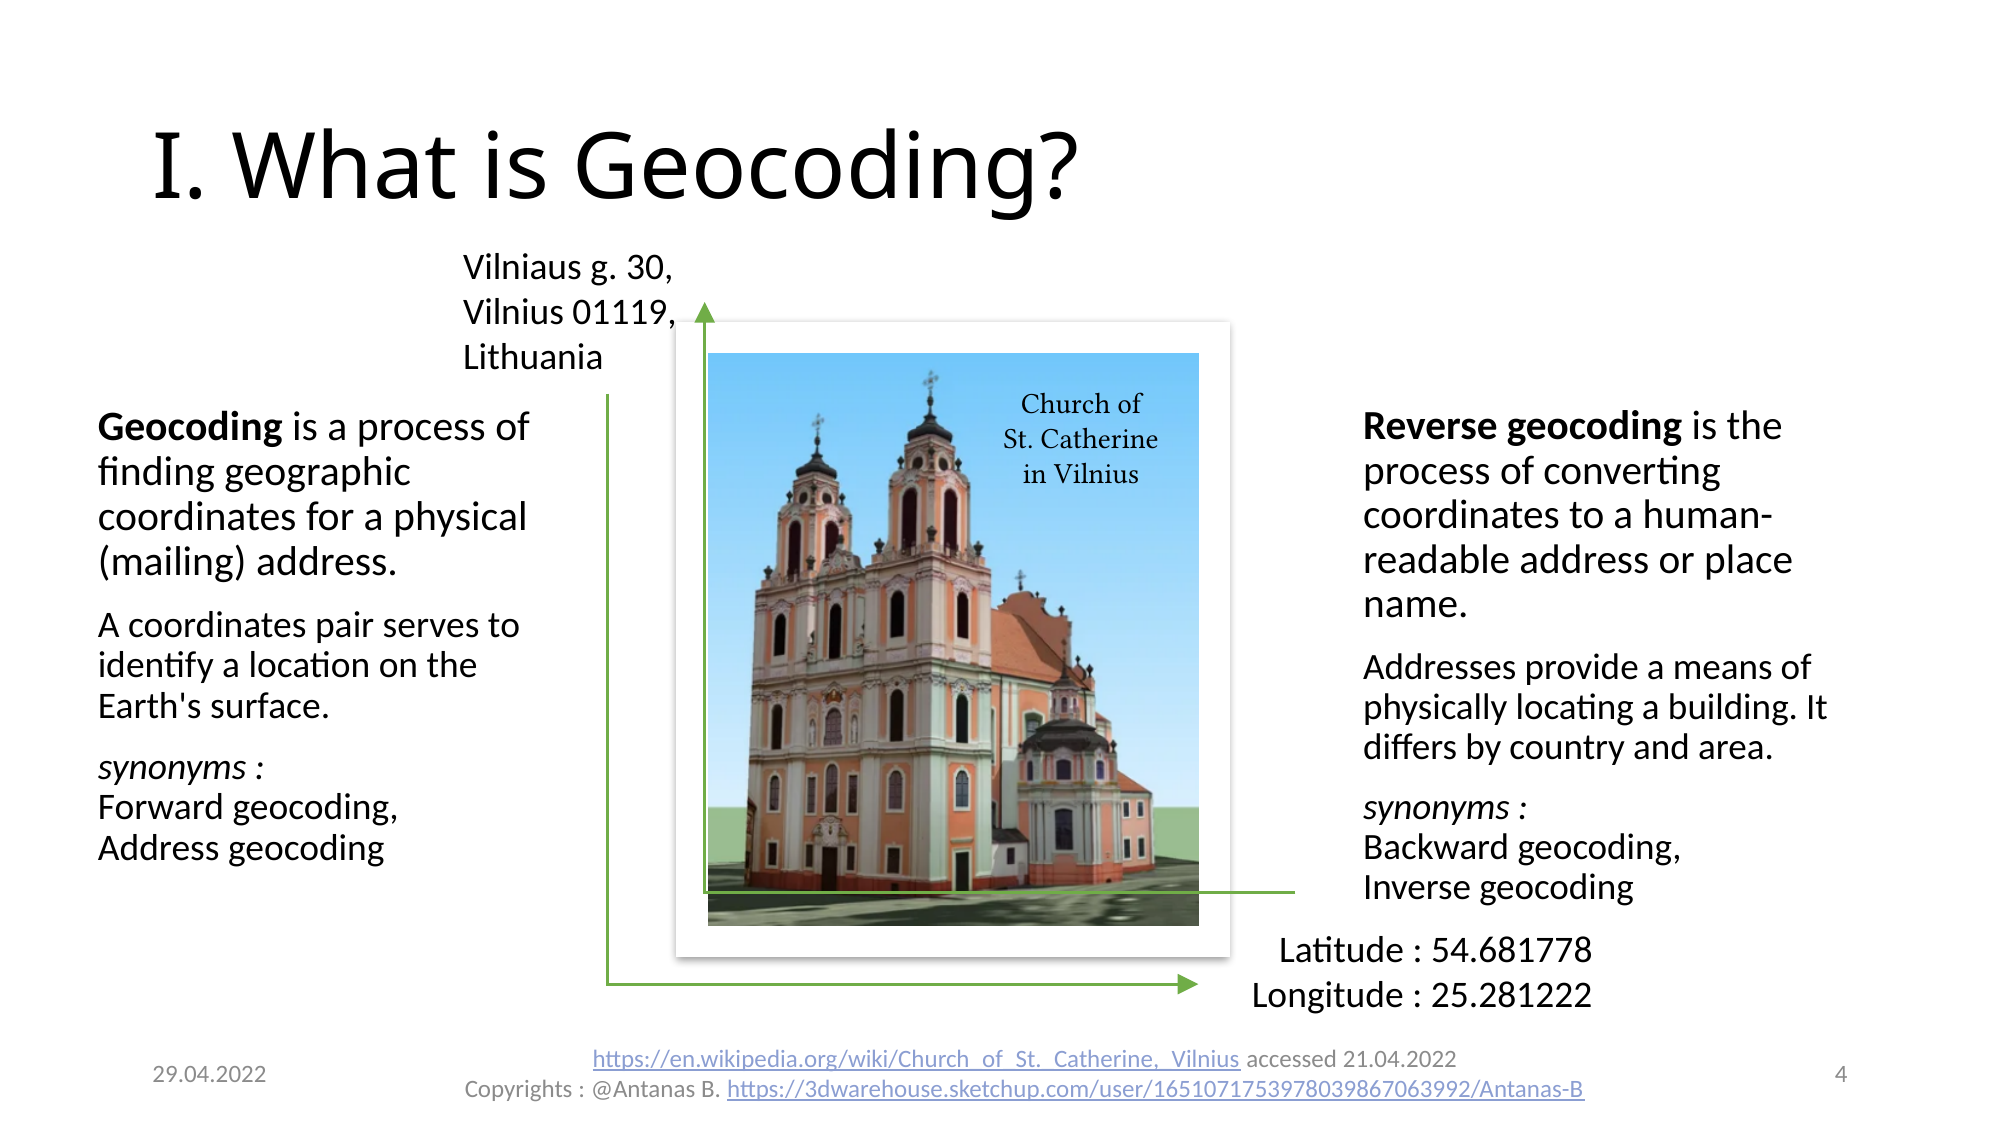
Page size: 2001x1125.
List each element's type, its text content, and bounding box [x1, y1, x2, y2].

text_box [607, 393, 1199, 985]
slide_number 4 [1412, 1042, 1863, 1103]
text_box Latitude : 54.681778 Longitude : 25.281222 [1217, 917, 1608, 1023]
title I. What is Geocoding? [137, 59, 1863, 278]
list Geocoding is a process of finding geographic coordinates for a physical (mailing) address. A coordinates pair serves to identify a location on the Earth's surface. synonyms : Forward geocoding, Address geocoding [82, 396, 566, 985]
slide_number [137, 1042, 251, 1103]
text_box Vilniaus g. 30, Vilnius 01119, Lithuania [448, 234, 763, 385]
text_box Reverse geocoding is the process of converting coordinates to a human-readable address or place name. Addresses provide a means of physically locating a building. It differs by country and area. synonyms : Backward geocoding, Inverse geocoding [1348, 396, 1909, 921]
footer https://en.wikipedia.org/wiki/Church_of_St._Catherine,_Vilnius accessed 21.04.2022 Copyrights : @Antanas B. https://3dwarehouse.sketchup.com/user/1651071753978039867063992/Antanas-B [251, 1042, 1412, 1103]
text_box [704, 302, 1296, 893]
